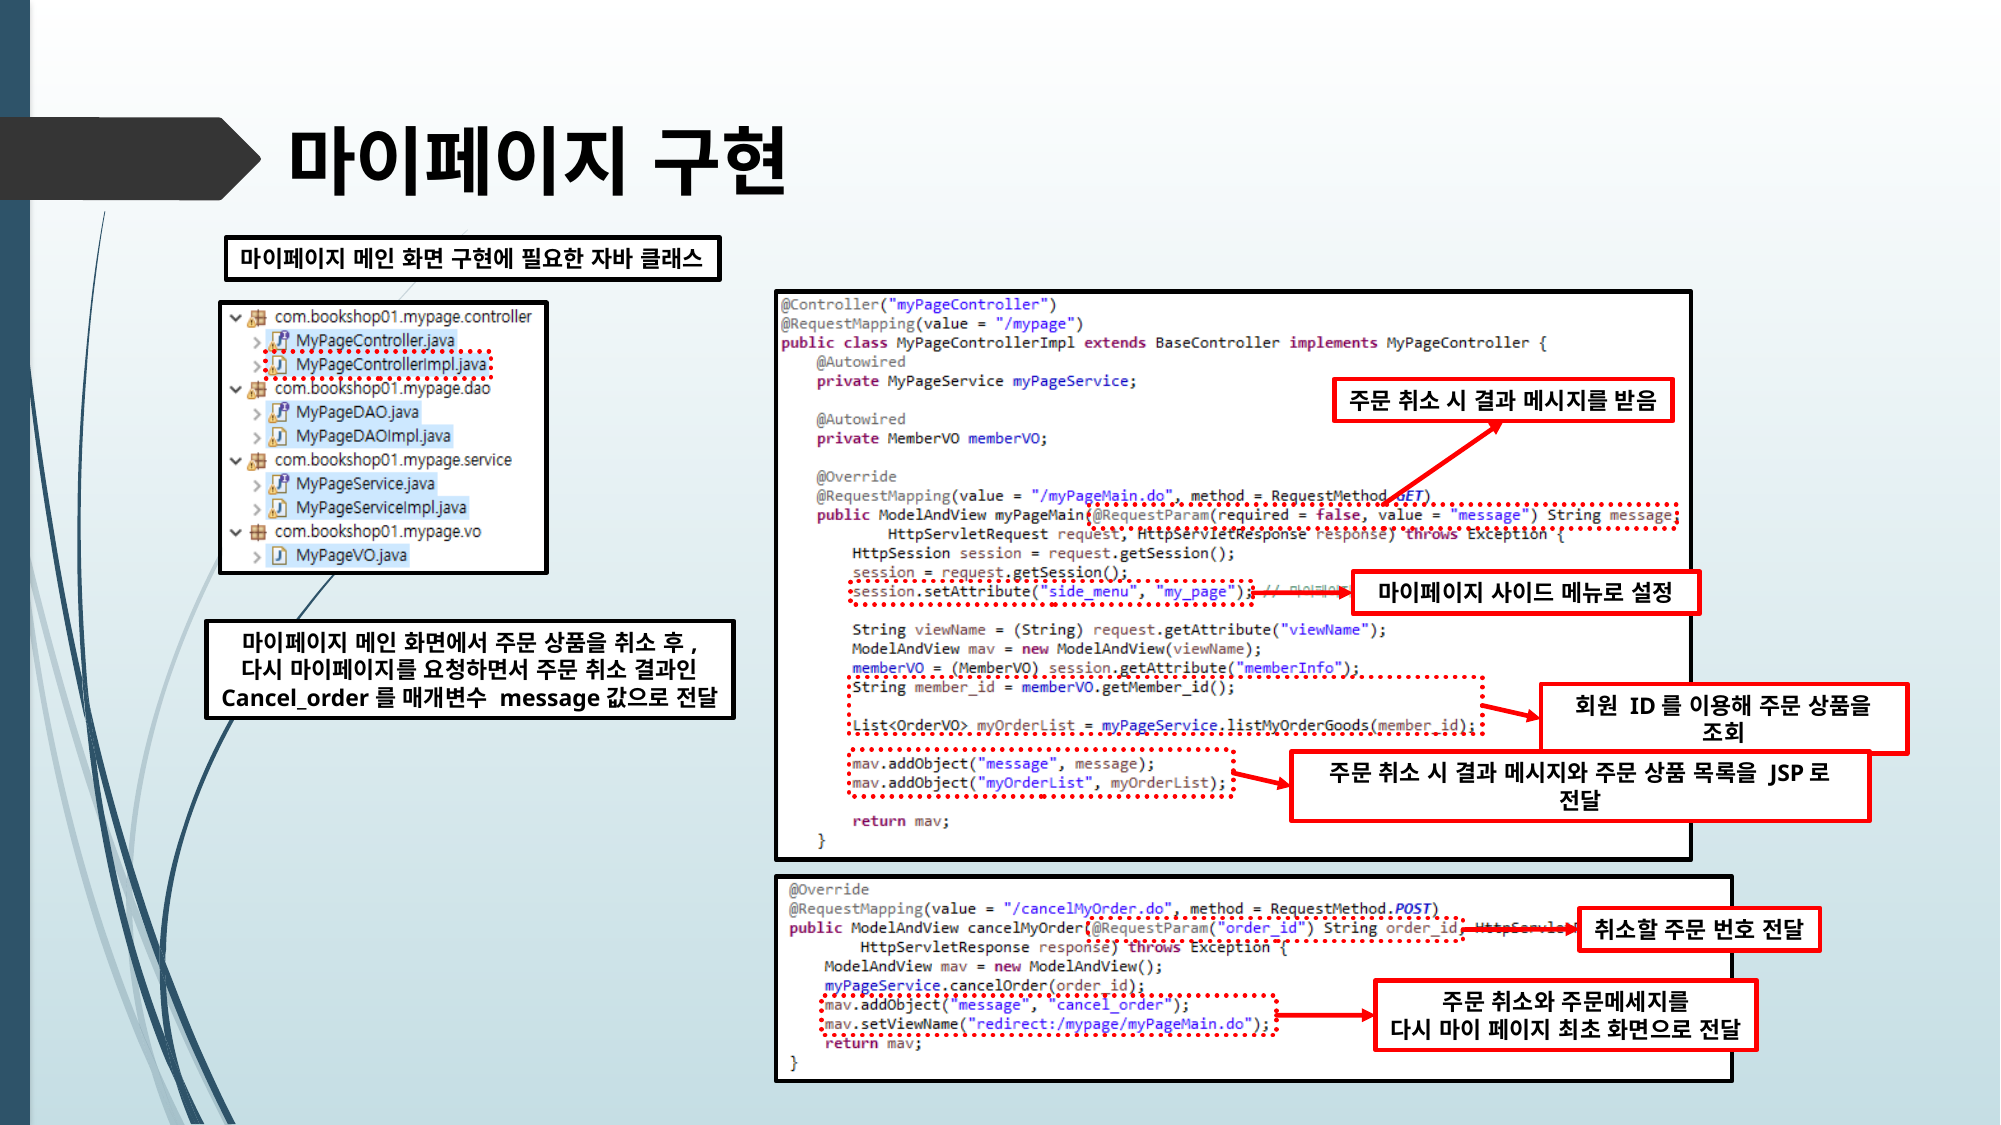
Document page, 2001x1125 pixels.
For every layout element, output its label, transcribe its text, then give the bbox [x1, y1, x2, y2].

text_box 회원 ID를 이용해 주문 상품을 조회 [1694, 683, 1908, 755]
picture [222, 304, 545, 571]
picture [778, 293, 1689, 858]
text_box 취소할 주문 번호 전달 [1735, 907, 1821, 952]
text_box 마이페이지 메인 화면 구현에 필요한 자바 클래스 [225, 236, 721, 281]
text_box 주문 취소와 주문메세지를 다시 마이 페이지 최초 화면으로 전달 [1735, 979, 1758, 1051]
text_box 마이페이지 메인 화면에서 주문 상품을 취소 후, 다시 마이페이지를 요청하면서 주문 취소 결과인 Cancel_order를 매개변수 message값으로 전달 [205, 620, 735, 719]
picture [778, 878, 1730, 1079]
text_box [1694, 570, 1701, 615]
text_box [1382, 421, 1504, 505]
text_box 마이페이지 구현 [272, 107, 806, 212]
text_box 주문 취소 시 결과 메시지와 주문 상품 목록을 JSP로 전달 [1694, 750, 1871, 822]
